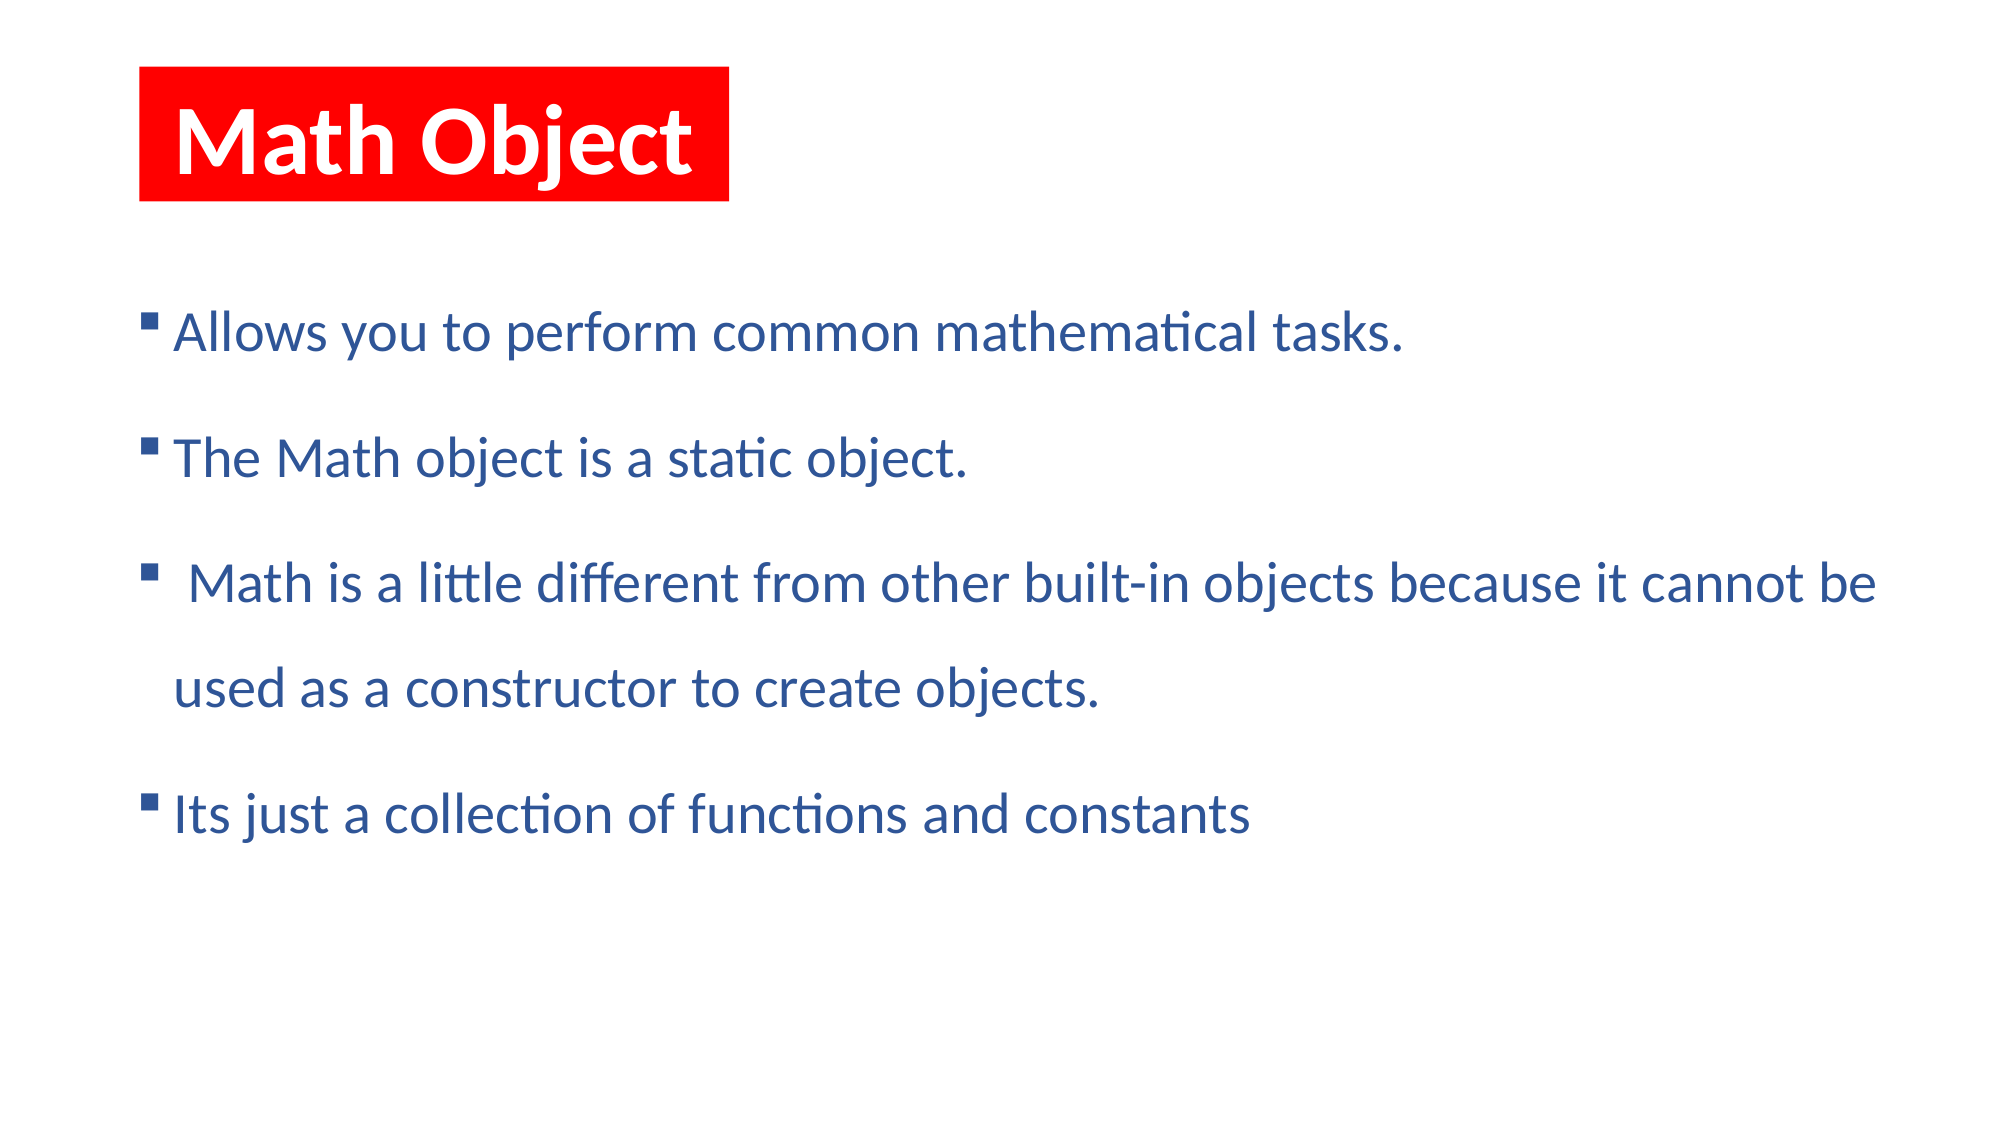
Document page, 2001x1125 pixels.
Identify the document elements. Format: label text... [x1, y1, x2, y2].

text_box Math Object [139, 66, 730, 202]
list Allows you to perform common mathematical tasks. The Math object is a static object. Math is a little different from other built-in objects because it cannot be used as a constructor to create objects. Its just a collection of functions and constants [121, 250, 1939, 1059]
